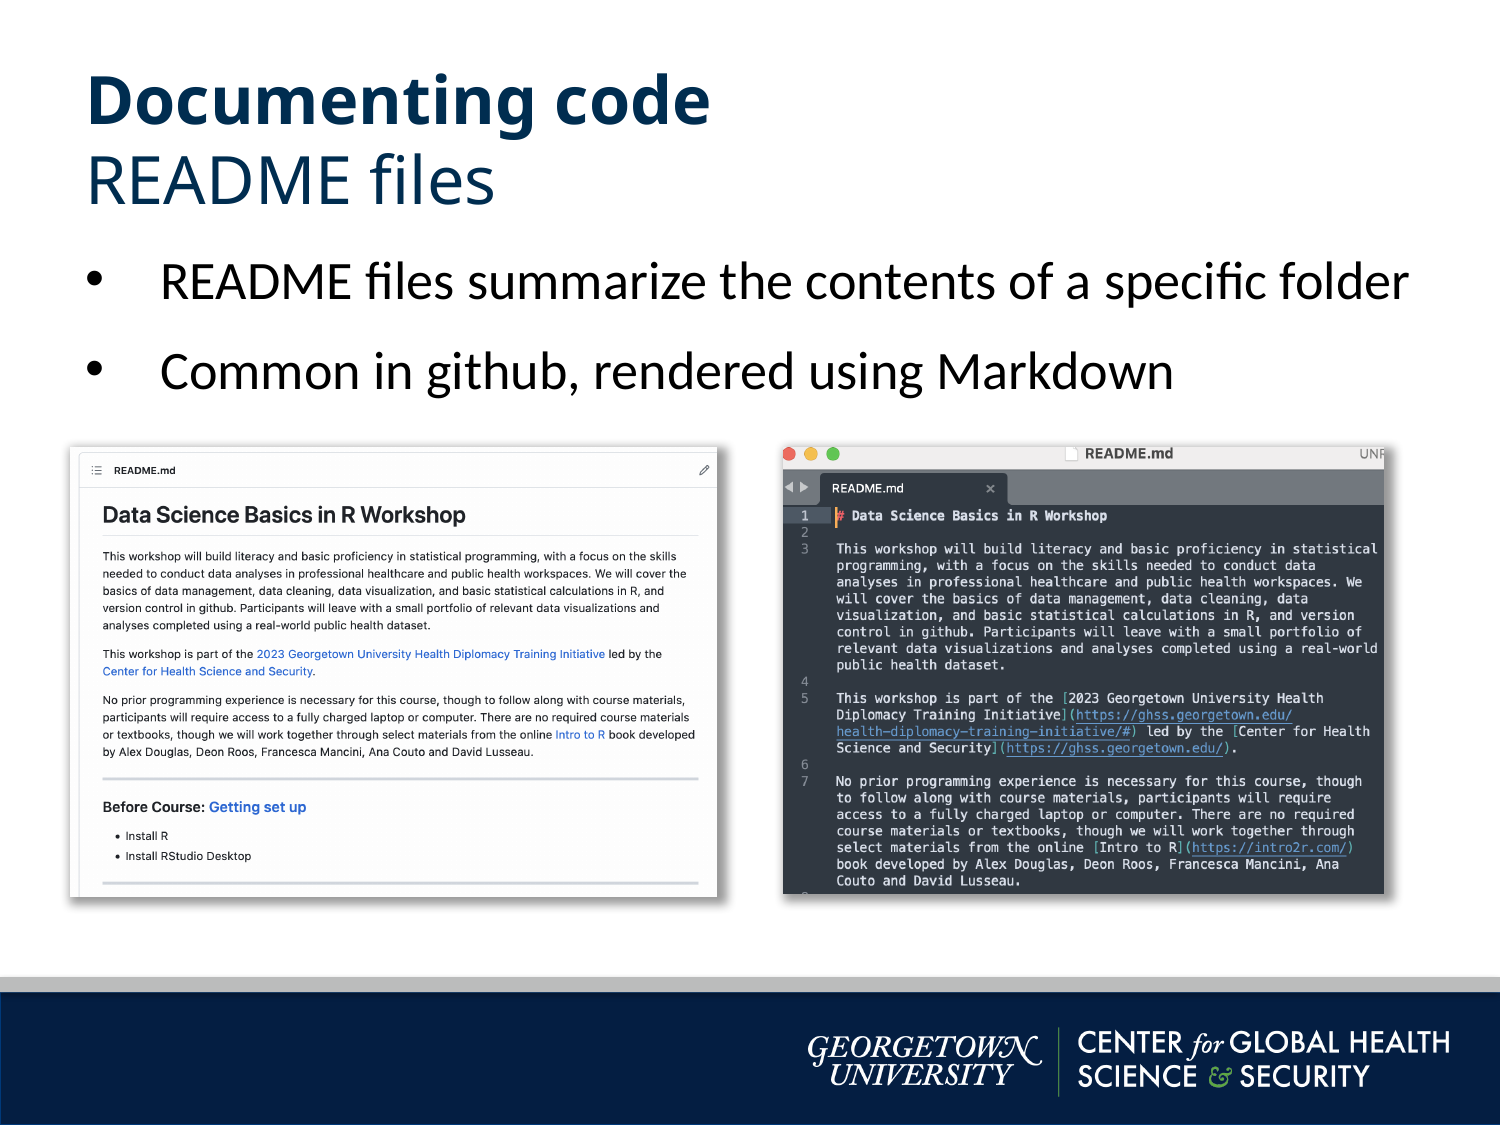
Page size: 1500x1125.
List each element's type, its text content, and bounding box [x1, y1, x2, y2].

text_box Documenting code README files [70, 50, 1409, 237]
picture [70, 447, 717, 897]
picture [808, 1027, 1449, 1097]
picture [783, 447, 1384, 894]
text_box README files summarize the contents of a specific folder Common in github, rendered using Markdown [70, 237, 1451, 408]
